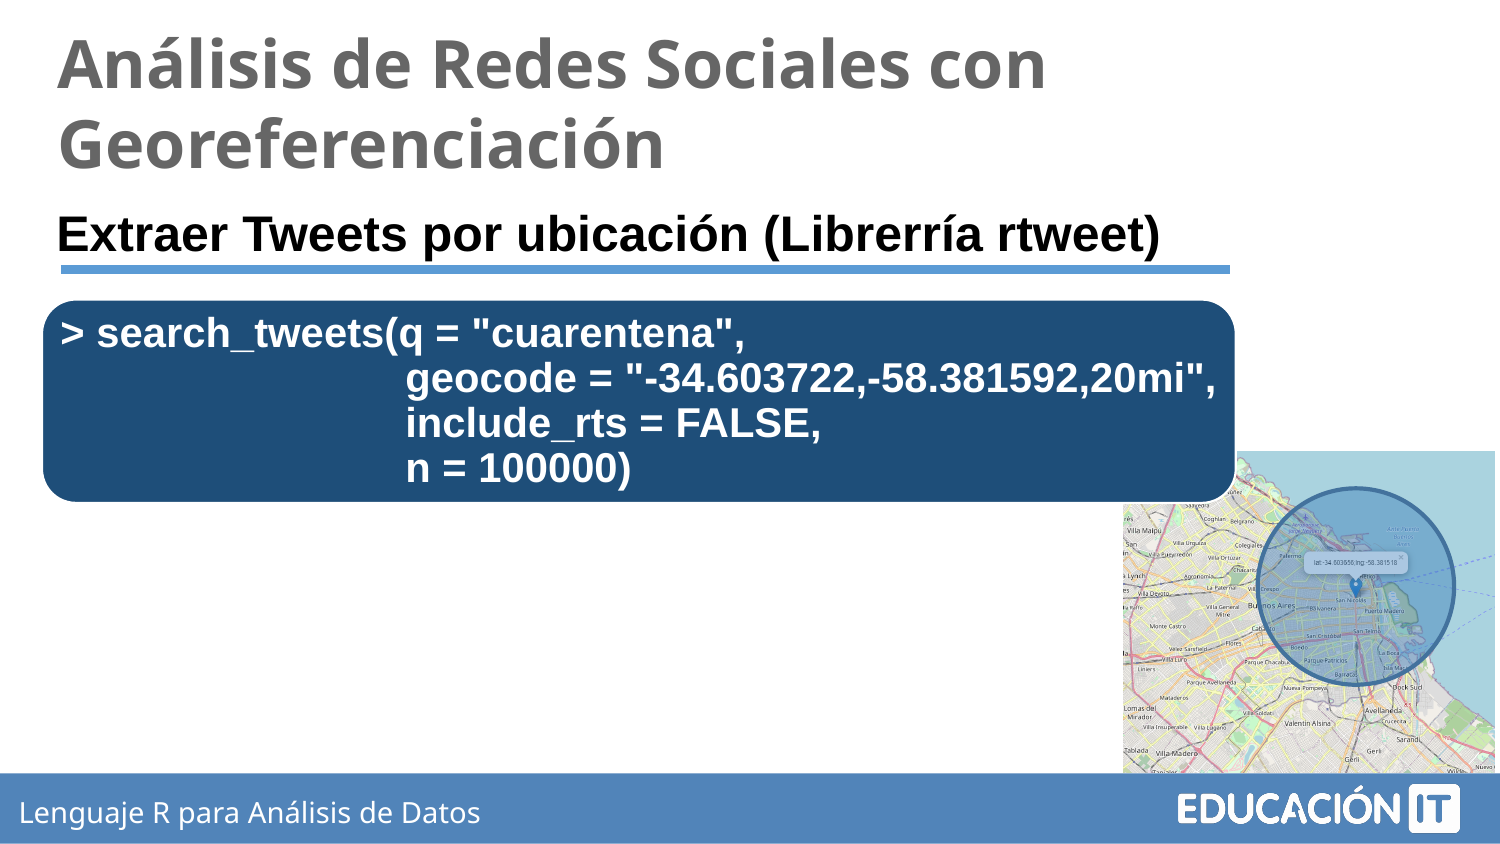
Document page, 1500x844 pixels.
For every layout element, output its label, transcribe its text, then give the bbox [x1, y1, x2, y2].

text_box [41, 299, 1236, 504]
picture [1175, 778, 1463, 839]
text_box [1123, 450, 1495, 774]
text_box Análisis de Redes Sociales con Georeferenciación [42, 63, 1403, 141]
text_box Extraer Tweets por ubicación (Librerría rtweet) [41, 193, 1197, 269]
